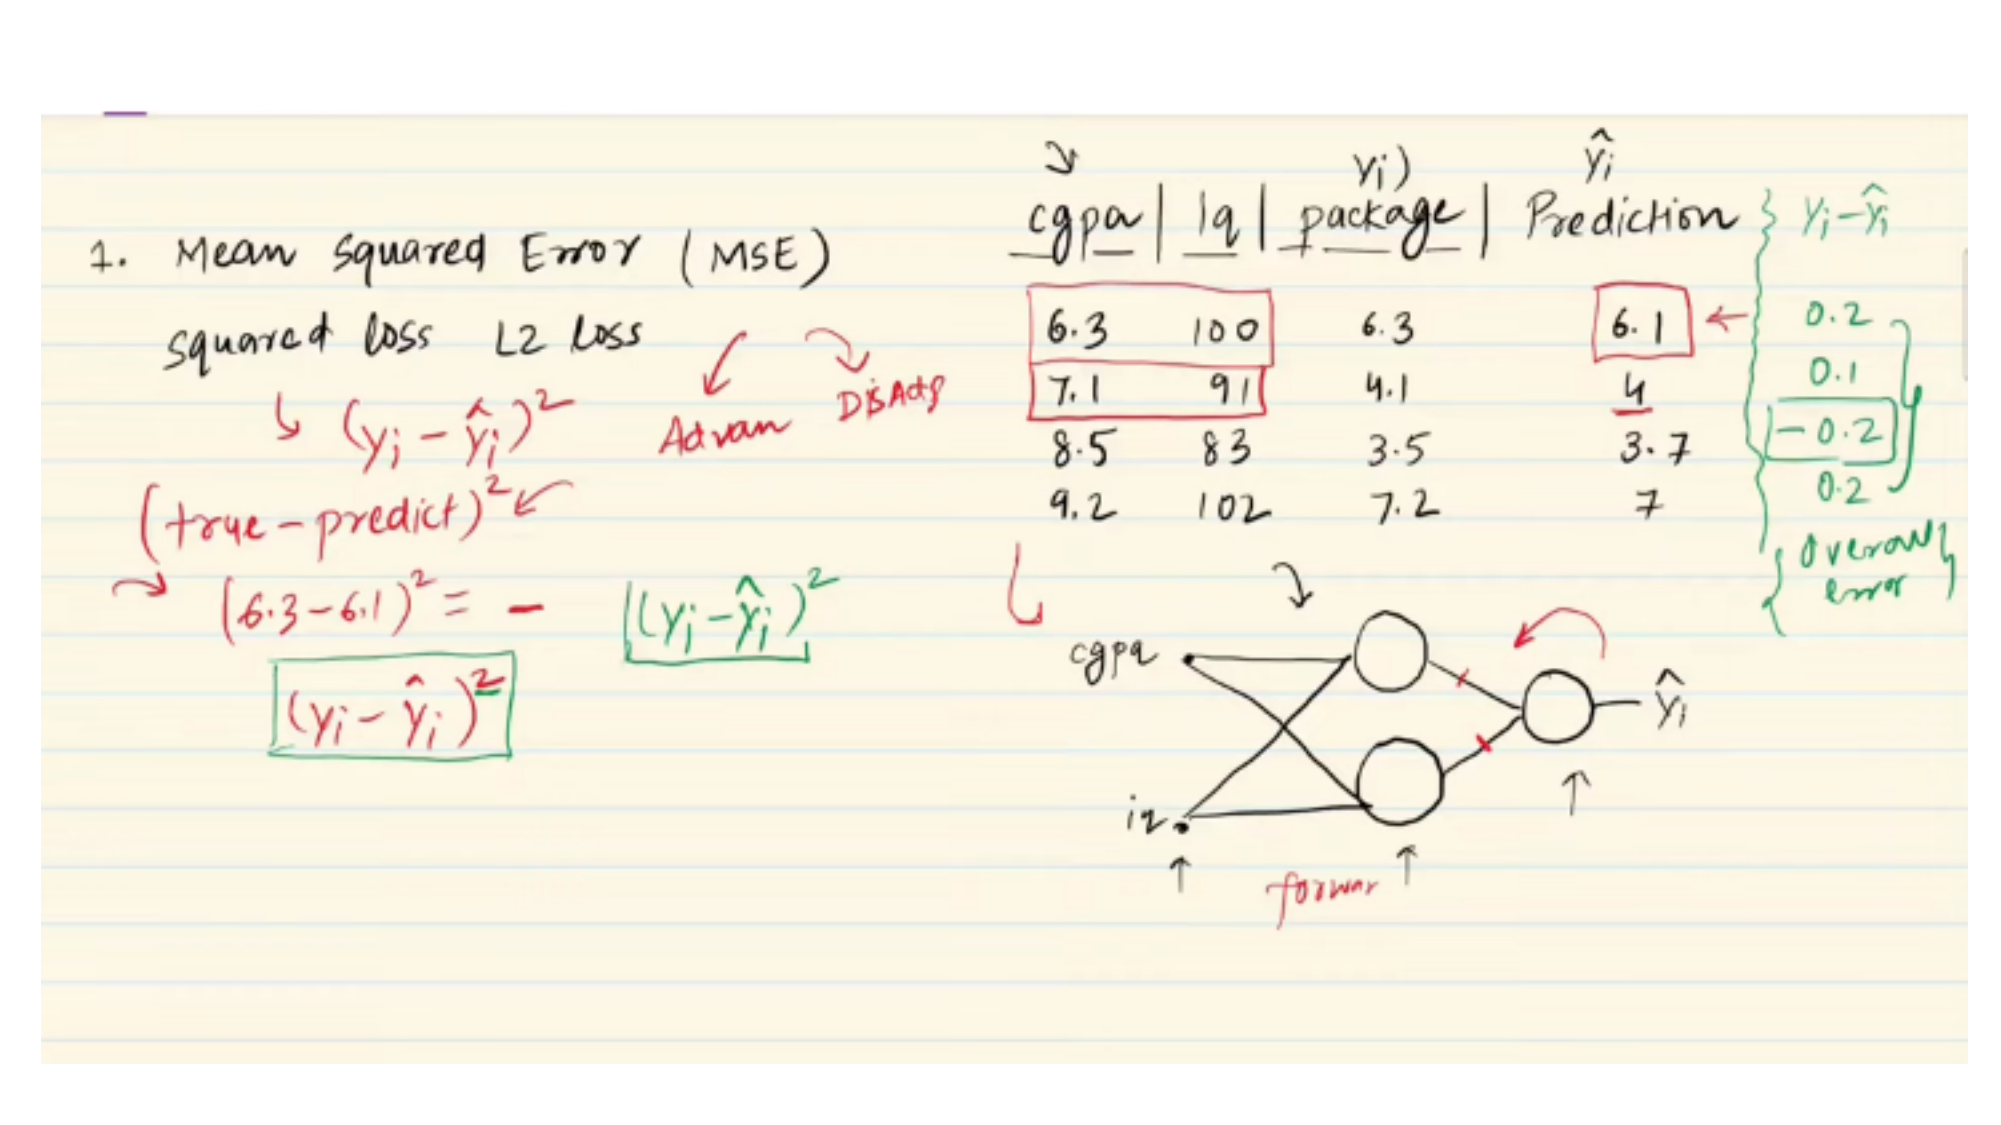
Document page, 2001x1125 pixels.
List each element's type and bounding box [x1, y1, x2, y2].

picture [41, 110, 1968, 1064]
